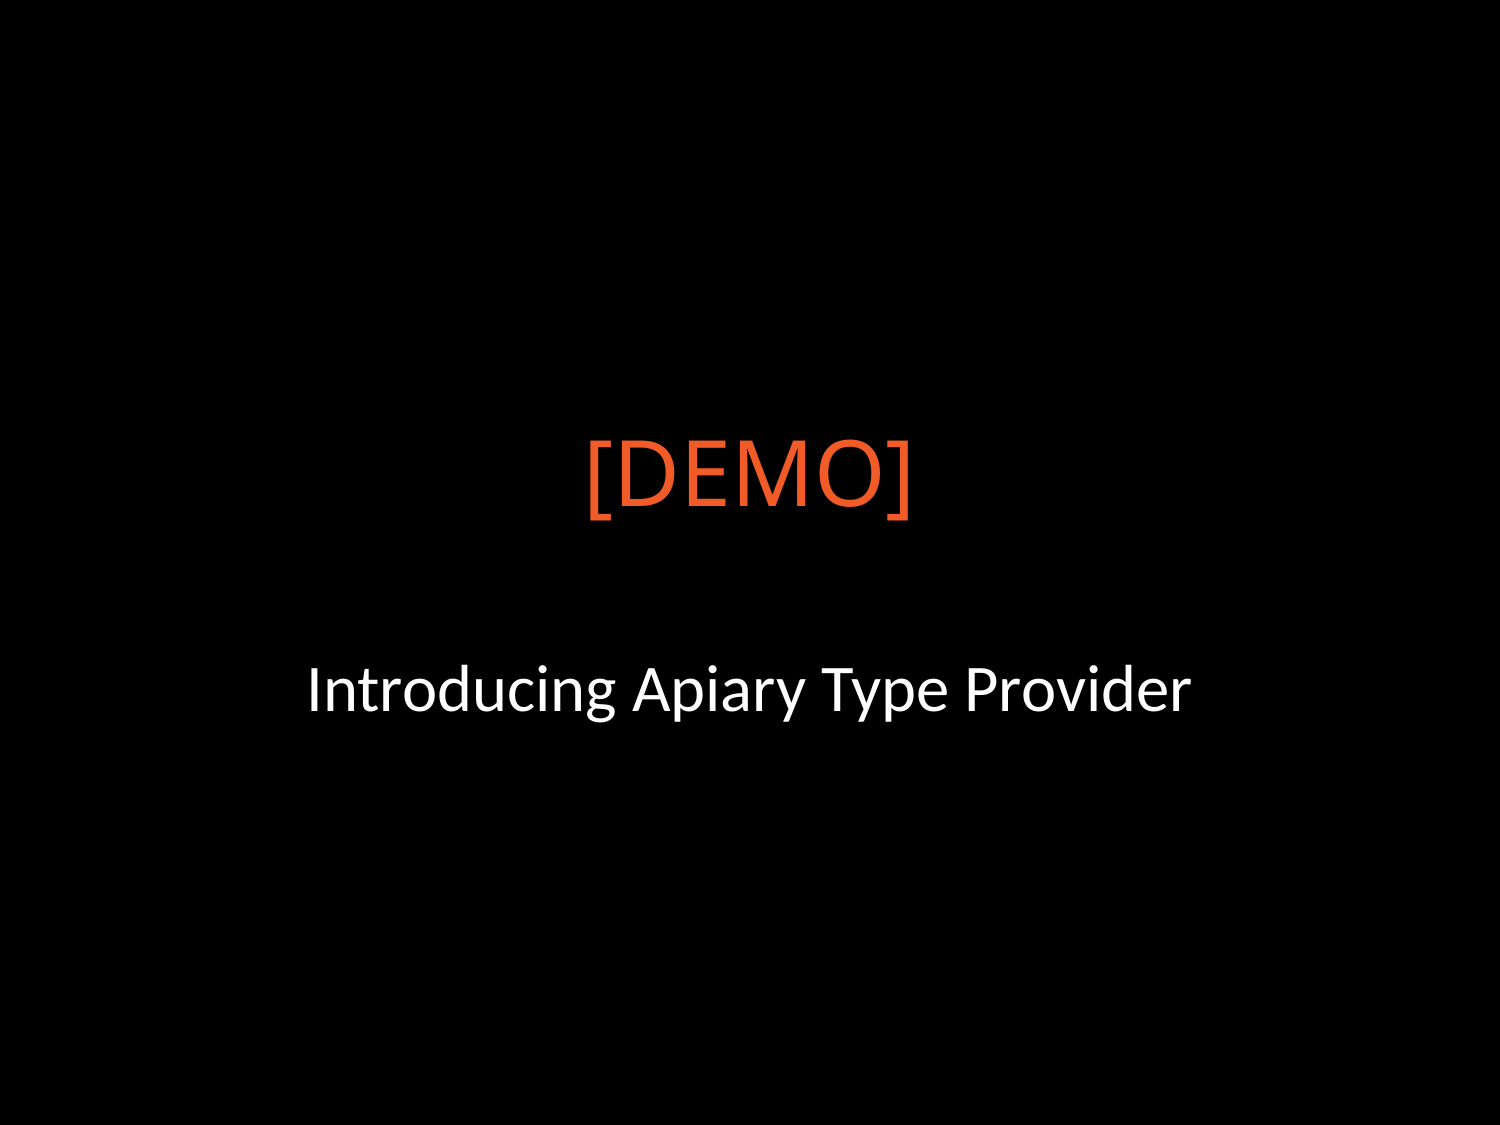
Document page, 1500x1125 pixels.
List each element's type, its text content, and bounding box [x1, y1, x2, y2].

subtitle Introducing Apiary Type Provider [225, 637, 1275, 925]
title [DEMO] [112, 349, 1388, 591]
